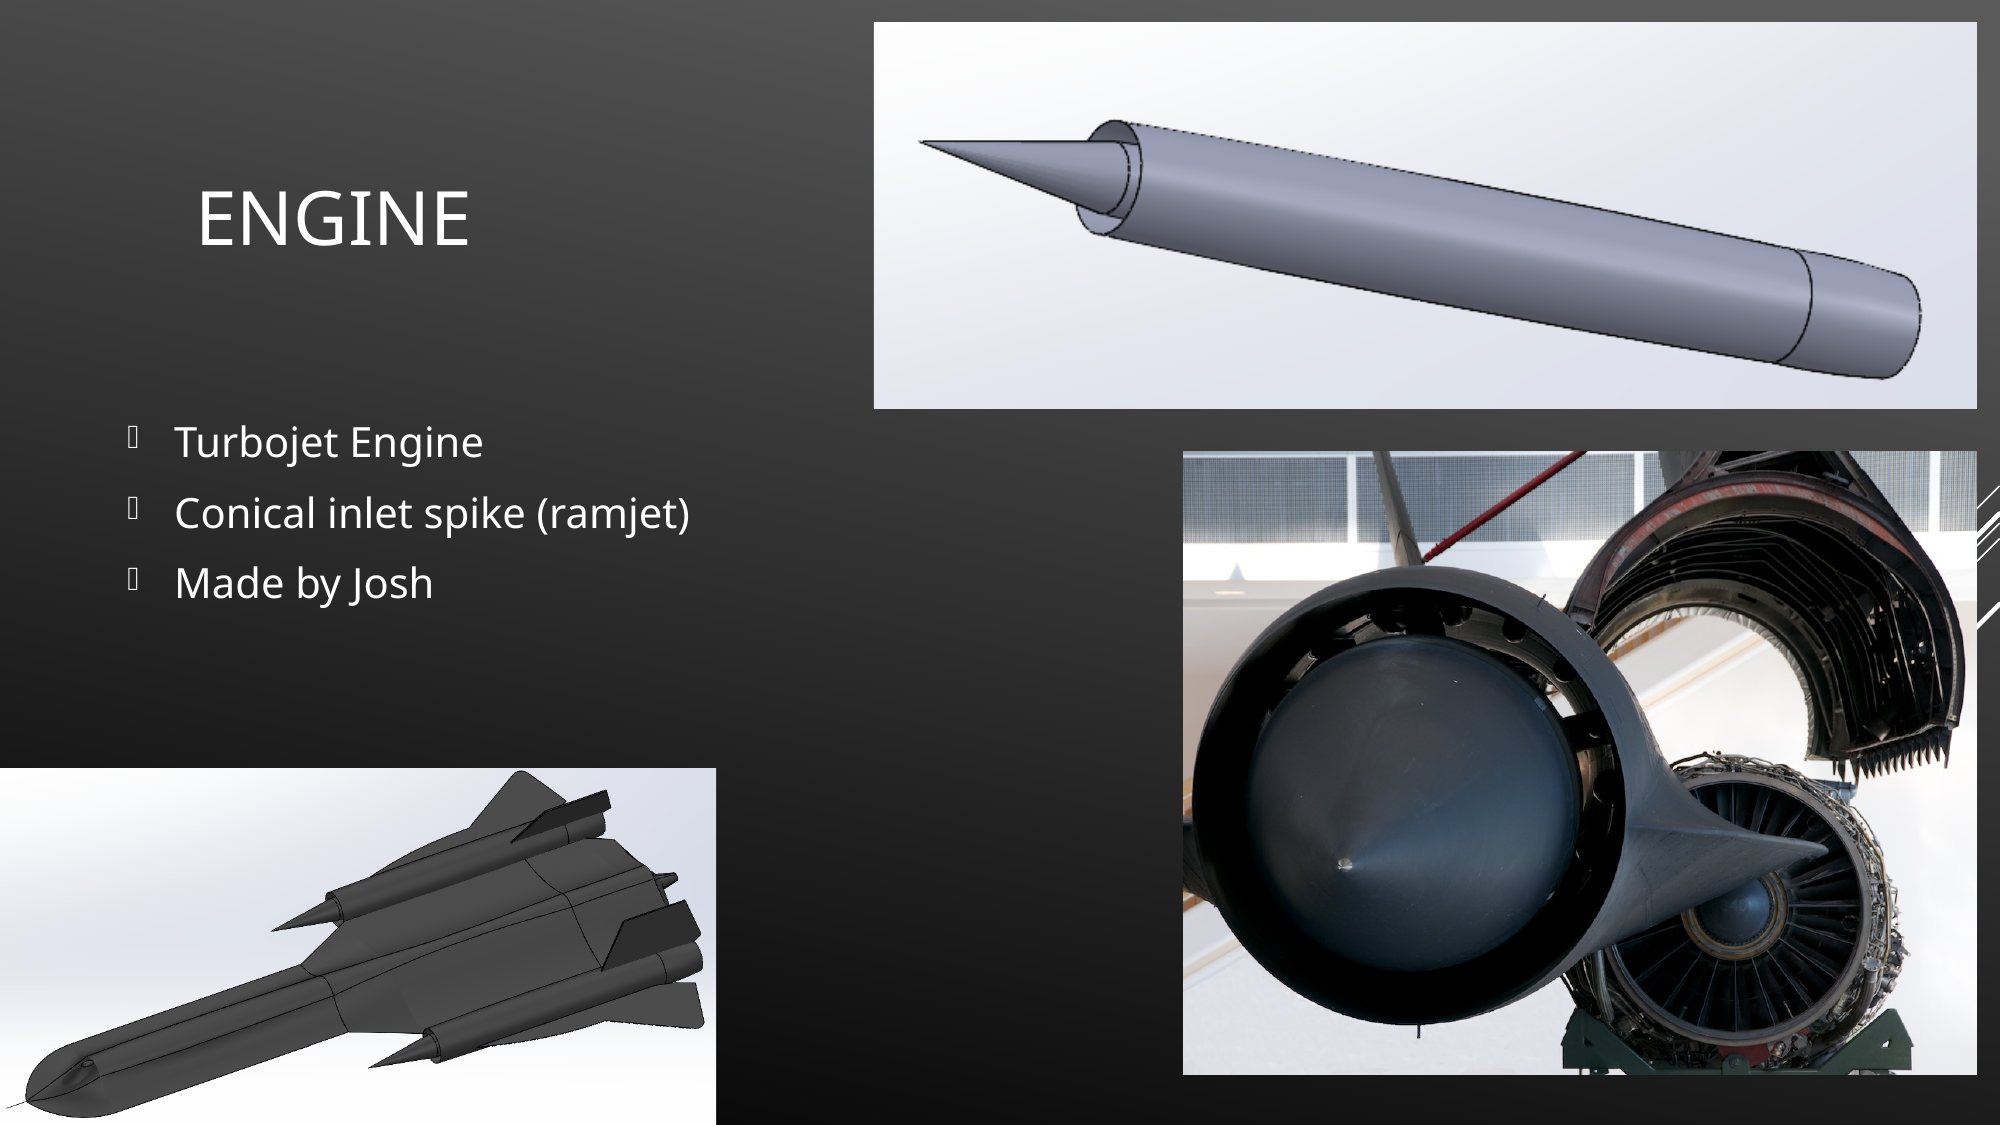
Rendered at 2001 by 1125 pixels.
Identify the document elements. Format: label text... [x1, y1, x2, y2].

picture [1182, 451, 1978, 1075]
picture [0, 767, 717, 1125]
list Turbojet Engine Conical inlet spike (ramjet) Made by Josh [112, 214, 1513, 808]
title Engine [180, 91, 873, 214]
picture [873, 21, 1978, 410]
